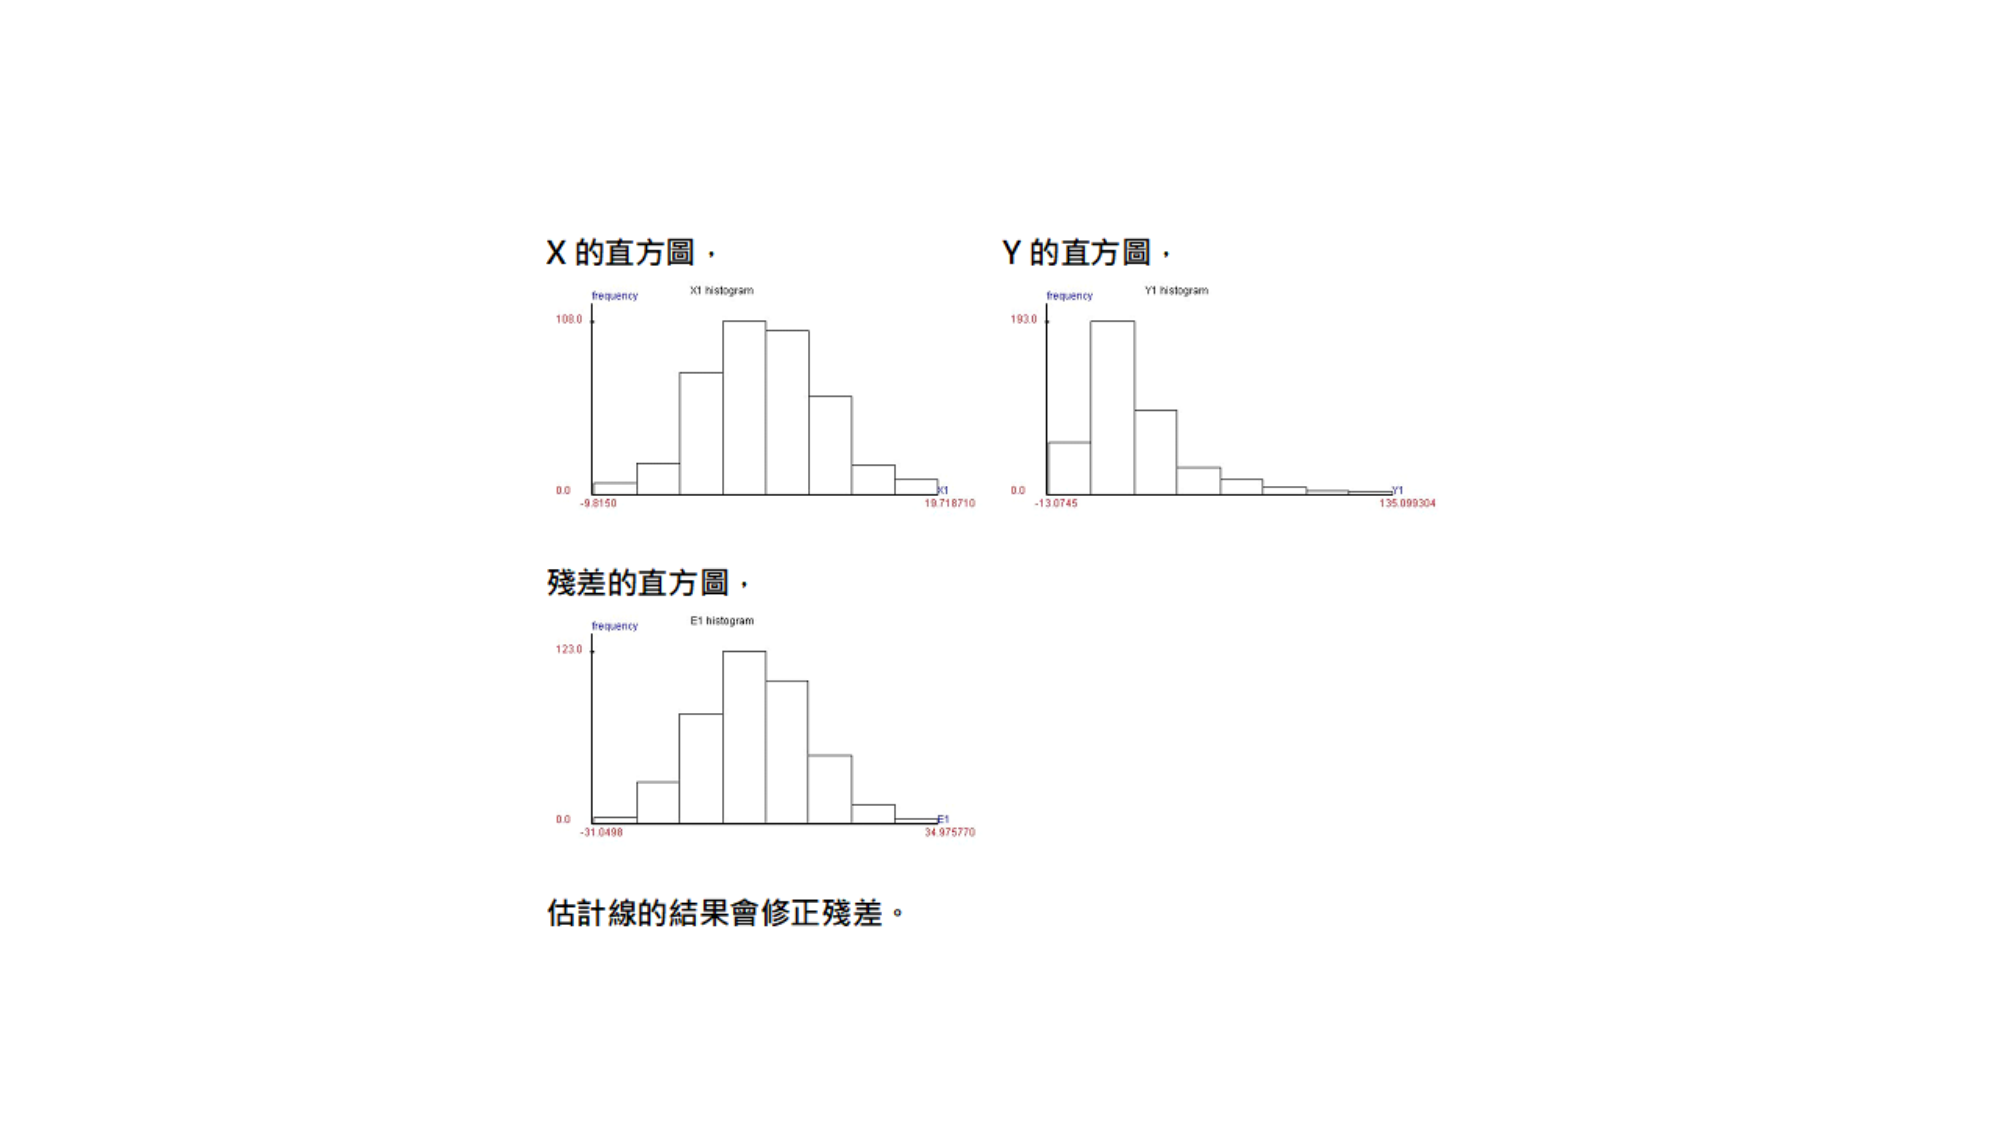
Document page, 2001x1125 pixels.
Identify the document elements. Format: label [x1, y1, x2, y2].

picture [545, 186, 1454, 939]
